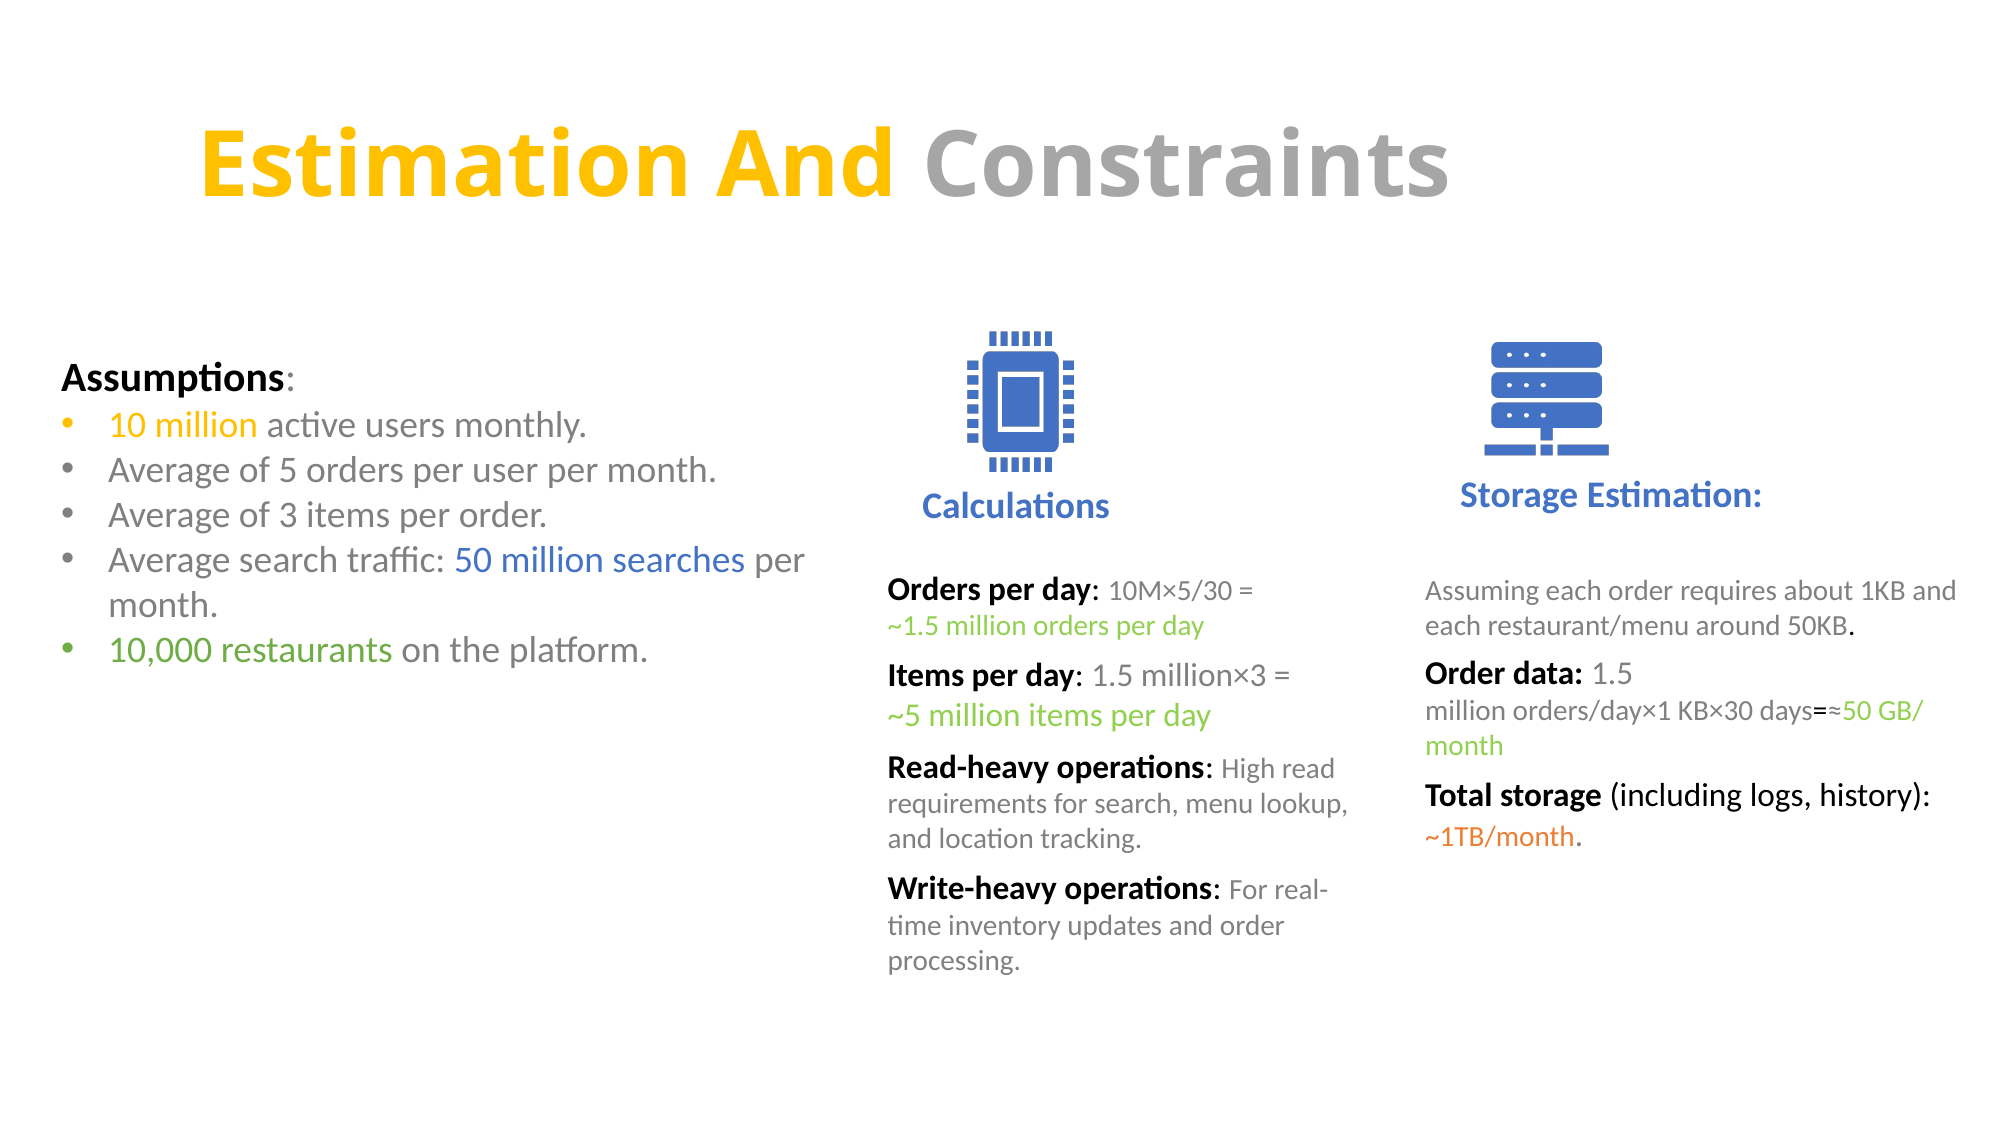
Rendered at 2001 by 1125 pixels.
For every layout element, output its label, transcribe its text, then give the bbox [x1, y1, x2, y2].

title Estimation And Constraints [183, 83, 1862, 250]
text_box Assumptions: 10 million active users monthly. Average of 5 orders per user per month. Average of 3 items per order. Average search traffic: 50 million searches per month. 10,000 restaurants on the platform. [46, 298, 865, 791]
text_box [865, 283, 2000, 1086]
